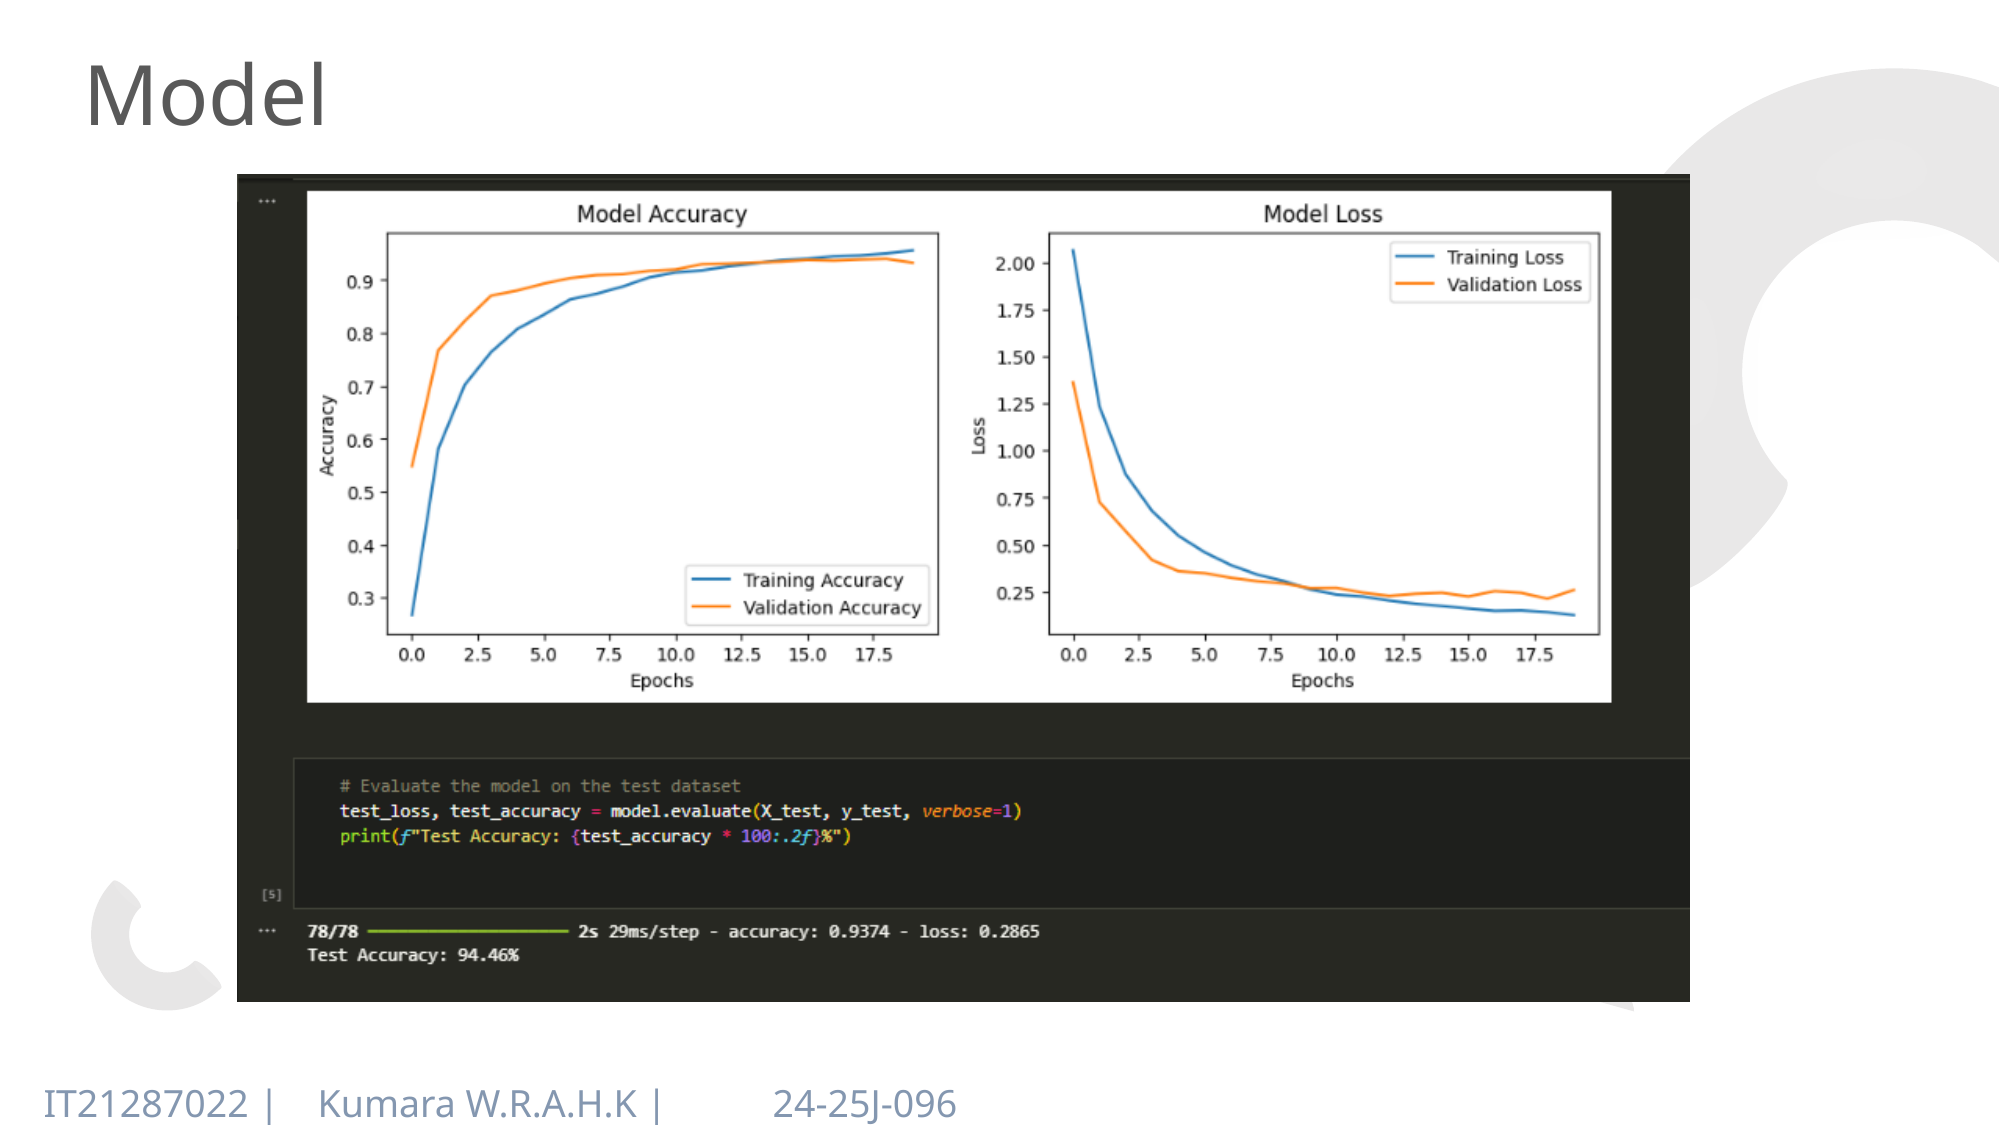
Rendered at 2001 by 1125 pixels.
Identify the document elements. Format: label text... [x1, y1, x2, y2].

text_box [43, 1049, 1039, 1125]
picture [237, 174, 1690, 1002]
title Model [83, 53, 2000, 184]
